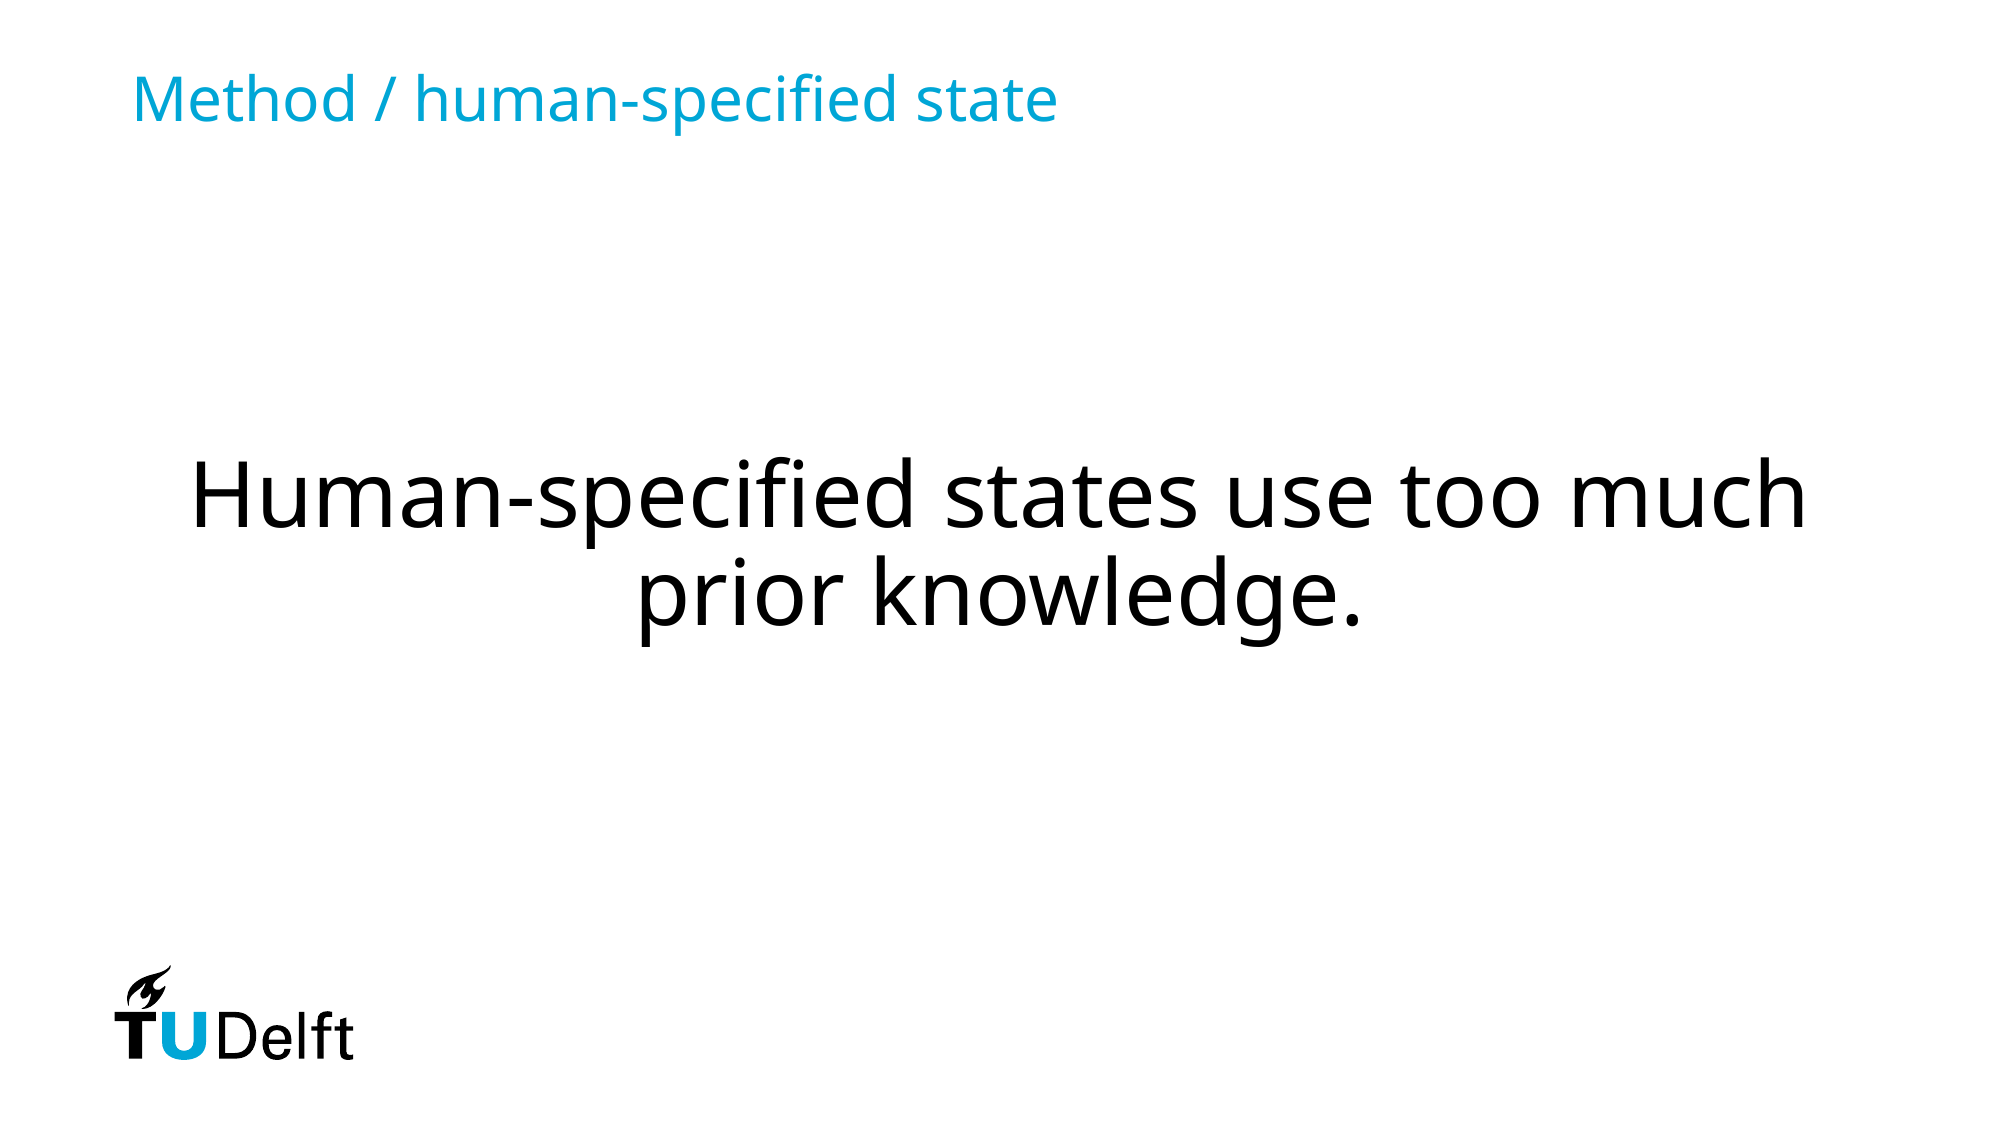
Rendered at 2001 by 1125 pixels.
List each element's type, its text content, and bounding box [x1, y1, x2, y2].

text_box Method / human-specified state [116, 60, 1884, 141]
list Human-specified states use too much prior knowledge. [114, 117, 1887, 977]
